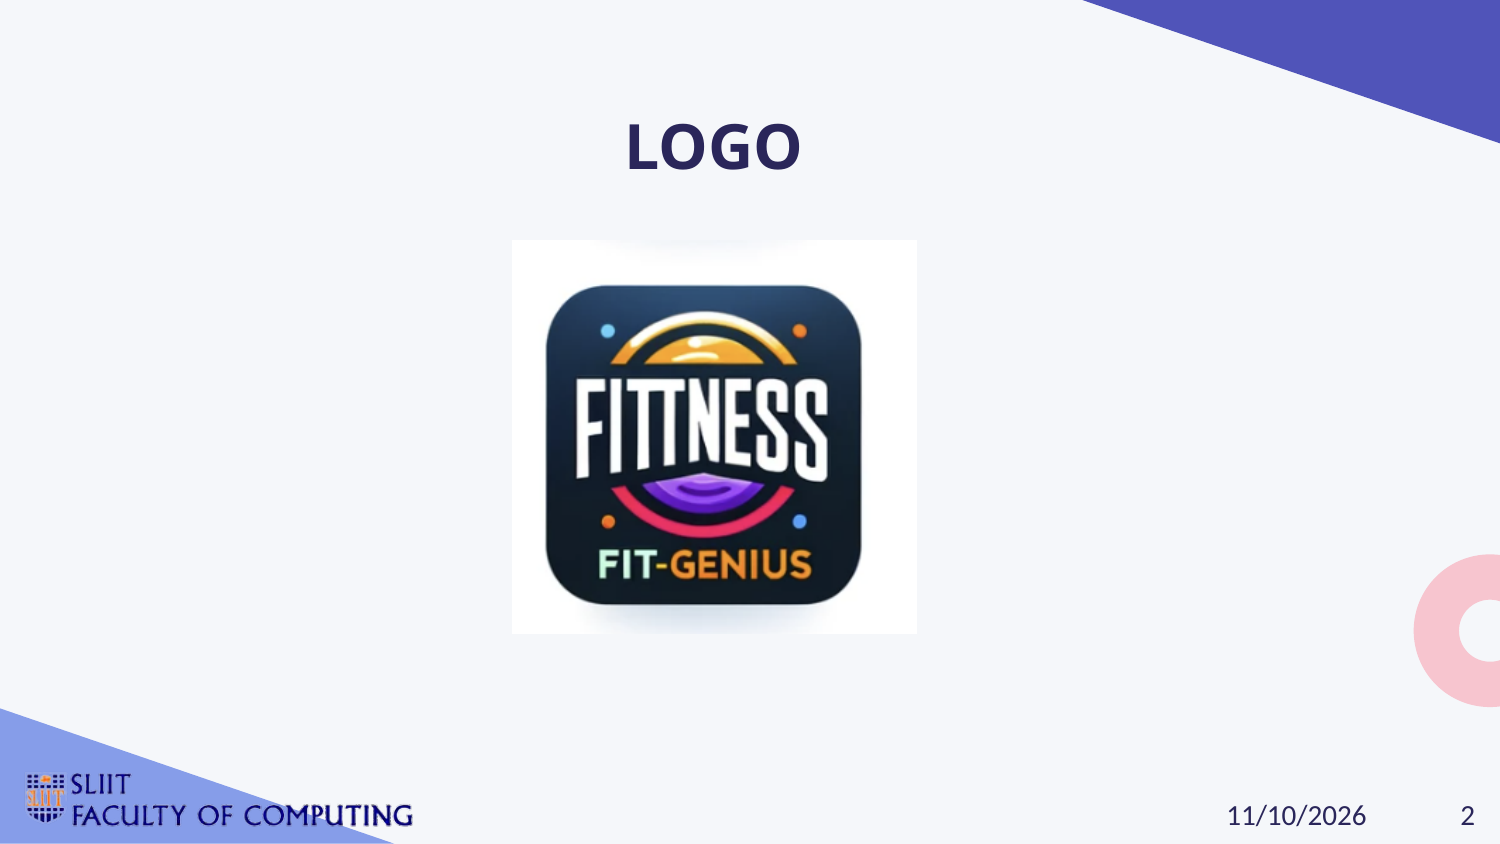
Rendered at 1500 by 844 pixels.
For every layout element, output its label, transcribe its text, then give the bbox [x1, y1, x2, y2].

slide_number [1196, 784, 1397, 844]
picture [0, 736, 422, 844]
picture [511, 240, 917, 634]
title LOGO [584, 91, 844, 186]
slide_number 2 [1424, 783, 1491, 844]
